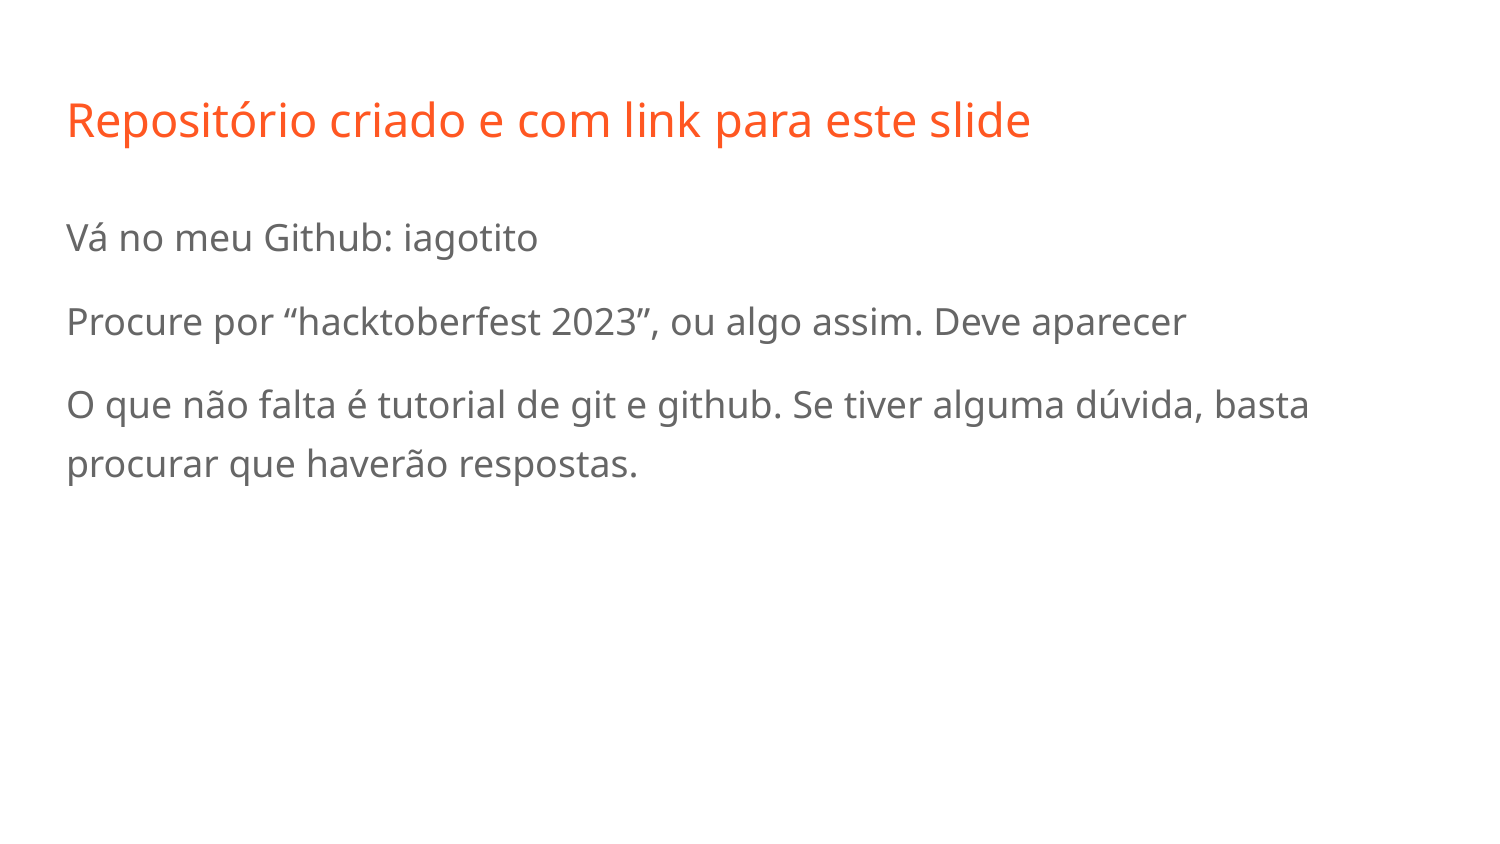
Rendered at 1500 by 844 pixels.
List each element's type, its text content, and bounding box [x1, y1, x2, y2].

title Repositório criado e com link para este slide [51, 72, 1449, 167]
list Vá no meu Github: iagotito Procure por “hacktoberfest 2023”, ou algo assim. Deve aparecer O que não falta é tutorial de git e github. Se tiver alguma dúvida, basta procurar que haverão respostas. [51, 189, 1449, 750]
